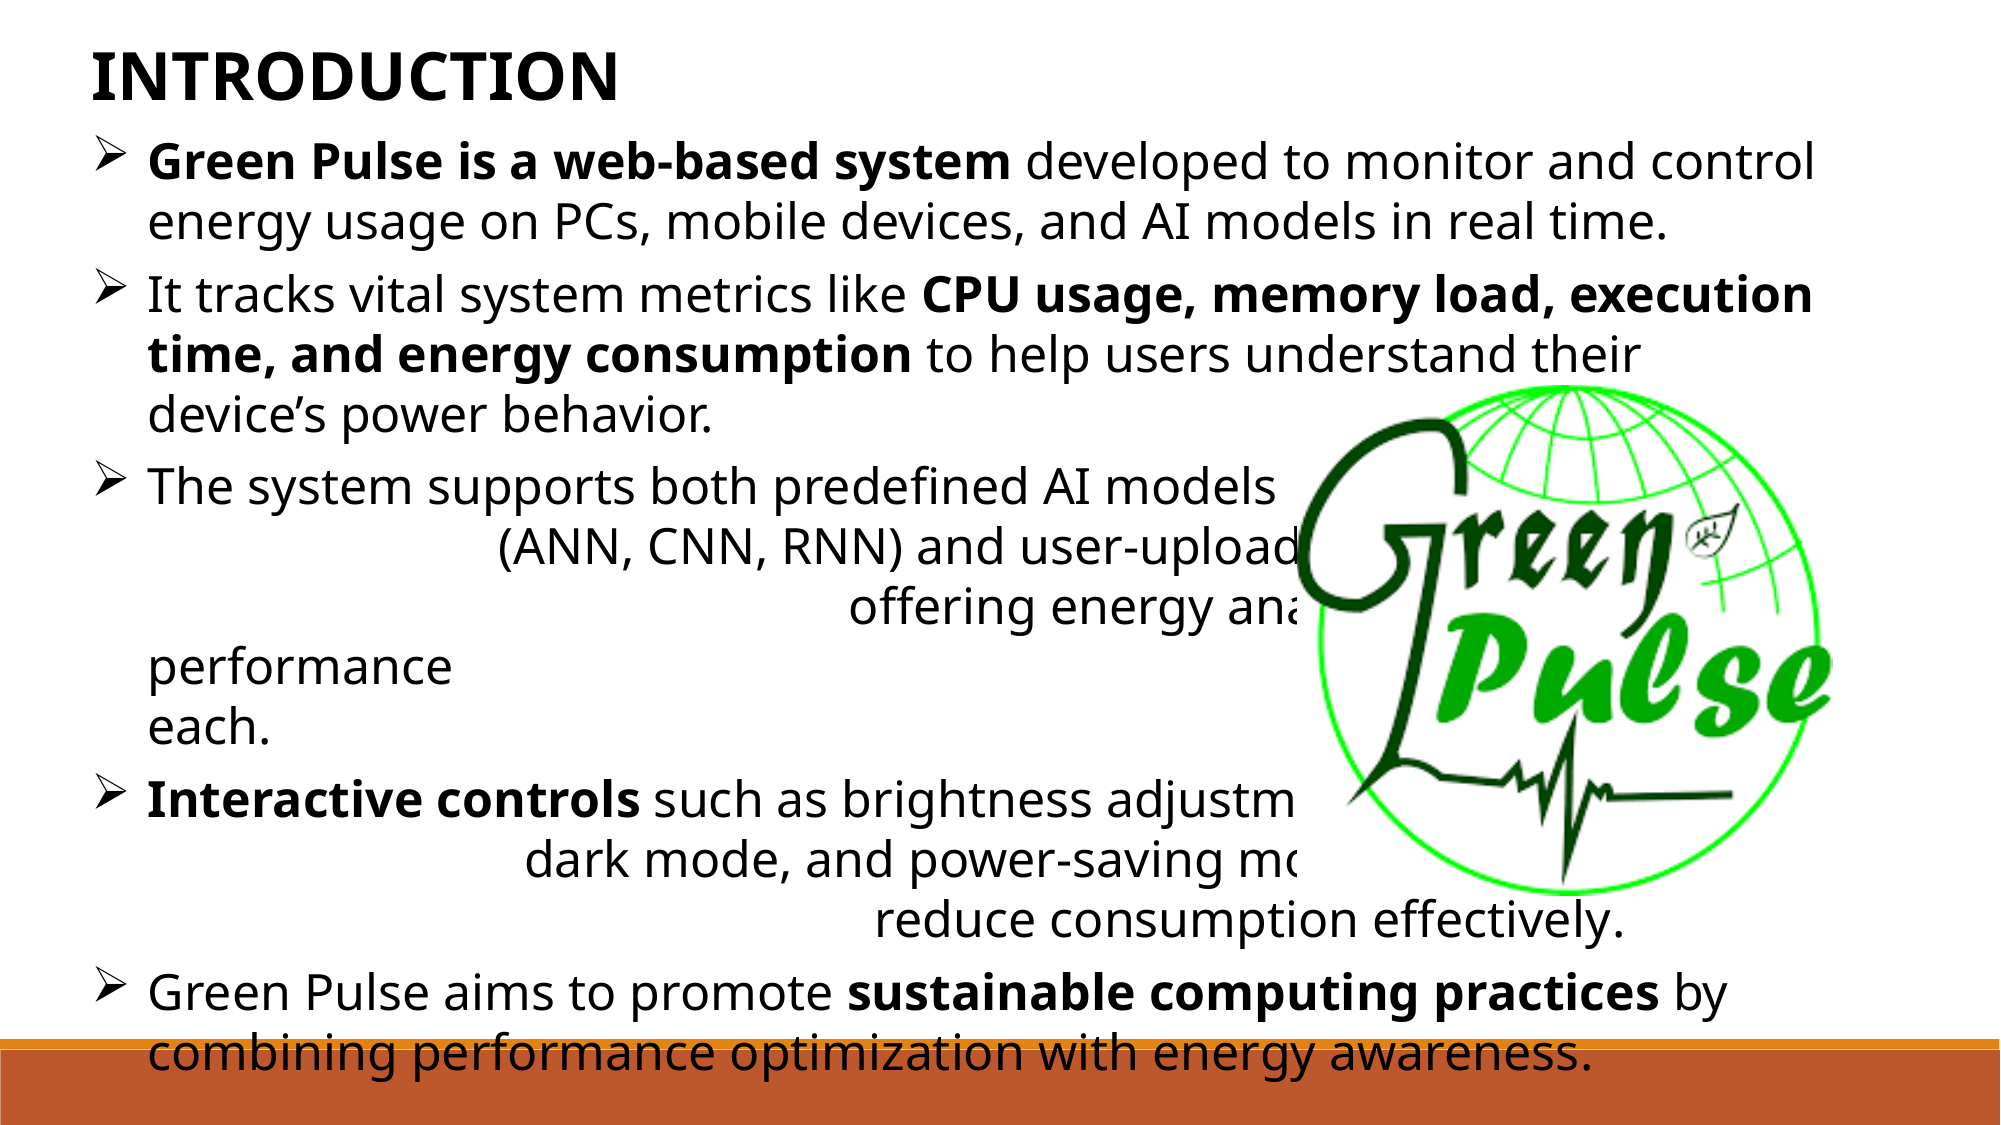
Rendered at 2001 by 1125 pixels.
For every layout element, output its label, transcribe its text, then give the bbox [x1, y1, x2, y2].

text_box Green Pulse is a web-based system developed to monitor and control energy usage on PCs, mobile devices, and AI models in real time. It tracks vital system metrics like CPU usage, memory load, execution time, and energy consumption to help users understand their device’s power behavior. The system supports both predefined AI models (ANN, CNN, RNN) and user-uploaded models, offering energy analytics and performance insights for each. Interactive controls such as brightness adjustment, dark mode, and power-saving modes are included to reduce consumption effectively. Green Pulse aims to promote sustainable computing practices by combining performance optimization with energy awareness. [76, 122, 1850, 1088]
text_box INTRODUCTION [76, 26, 1911, 122]
picture [1296, 385, 1833, 896]
